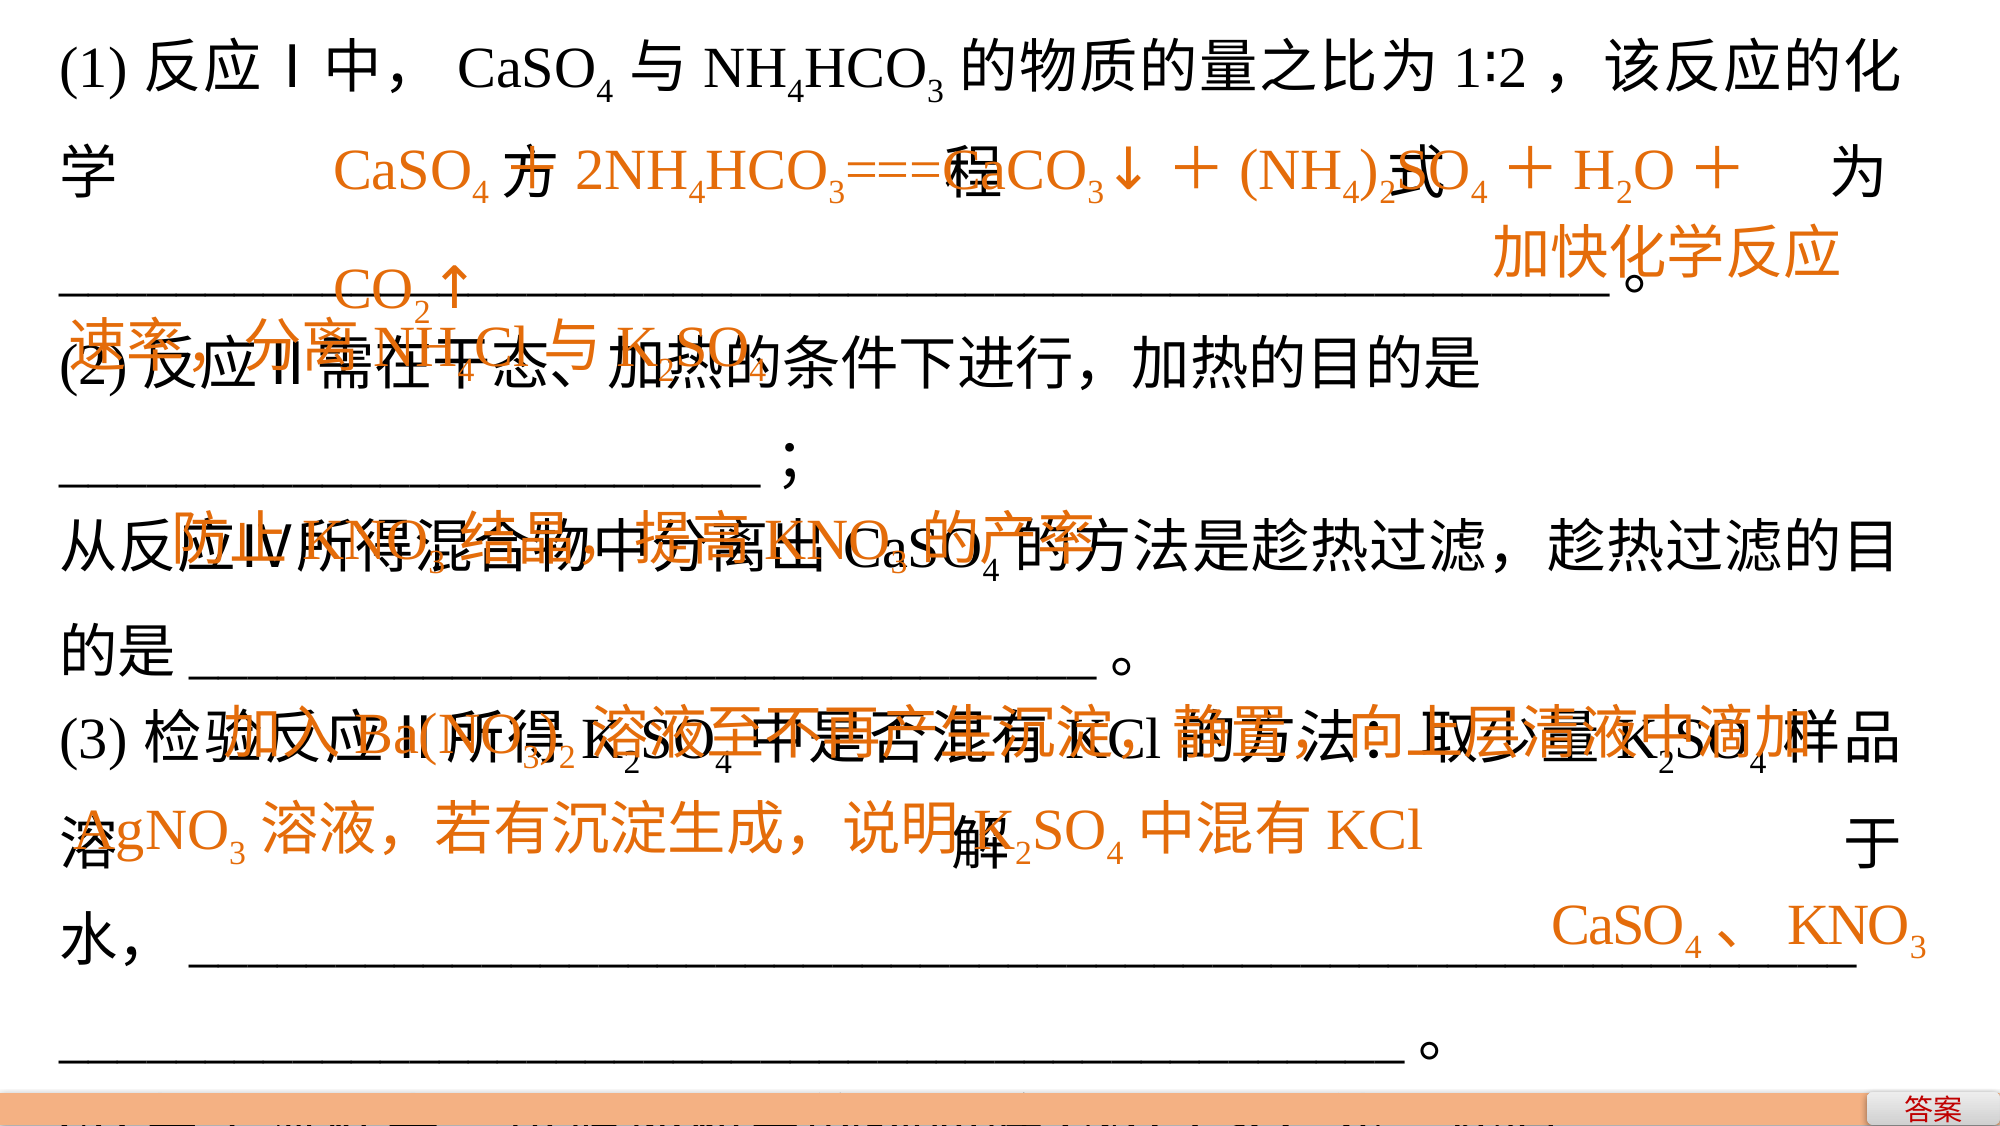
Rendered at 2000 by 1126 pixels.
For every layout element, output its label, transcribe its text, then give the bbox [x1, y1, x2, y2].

text_box 防止KNO3结晶，提高KNO3的产率 [156, 493, 1112, 588]
text_box 答案 [1866, 1091, 2000, 1126]
text_box 加入Ba(NO3)2溶液至不再产生沉淀，静置，向上层清液中滴加AgNO3溶液，若有沉淀生成，说明K2SO4中混有KCl [59, 671, 1969, 879]
text_box CaSO4、KNO3 [1537, 878, 1942, 973]
text_box 加快化学反应 [1477, 208, 1857, 293]
text_box (1)反应Ⅰ中，CaSO4与NH4HCO3的物质的量之比为1∶2，该反应的化学方程式为_____________________________________________________。 (2)反应Ⅱ需在干态、加热的条件下进行，加热的目的是 ________________________； 从反应Ⅳ所得混合物中分离出CaSO4的方法是趁热过滤，趁热过滤的目的是_______________________________。 (3)检验反应Ⅱ所得K2SO4中是否混有KCl的方法：取少量K2SO4样品溶解于水，_________________________________________________________ ______________________________________________。 (4)整个流程中，可循环利用的物质除(NH4)2SO4外，还有___________ (填化学式)。 [44, 5, 1917, 1091]
text_box CaSO4＋2NH4HCO3===CaCO3↓＋(NH4)2SO4＋H2O＋CO2↑ [318, 83, 1866, 338]
text_box [0, 1092, 1866, 1126]
text_box 速率，分离NH4Cl与K2SO4 [53, 301, 782, 396]
